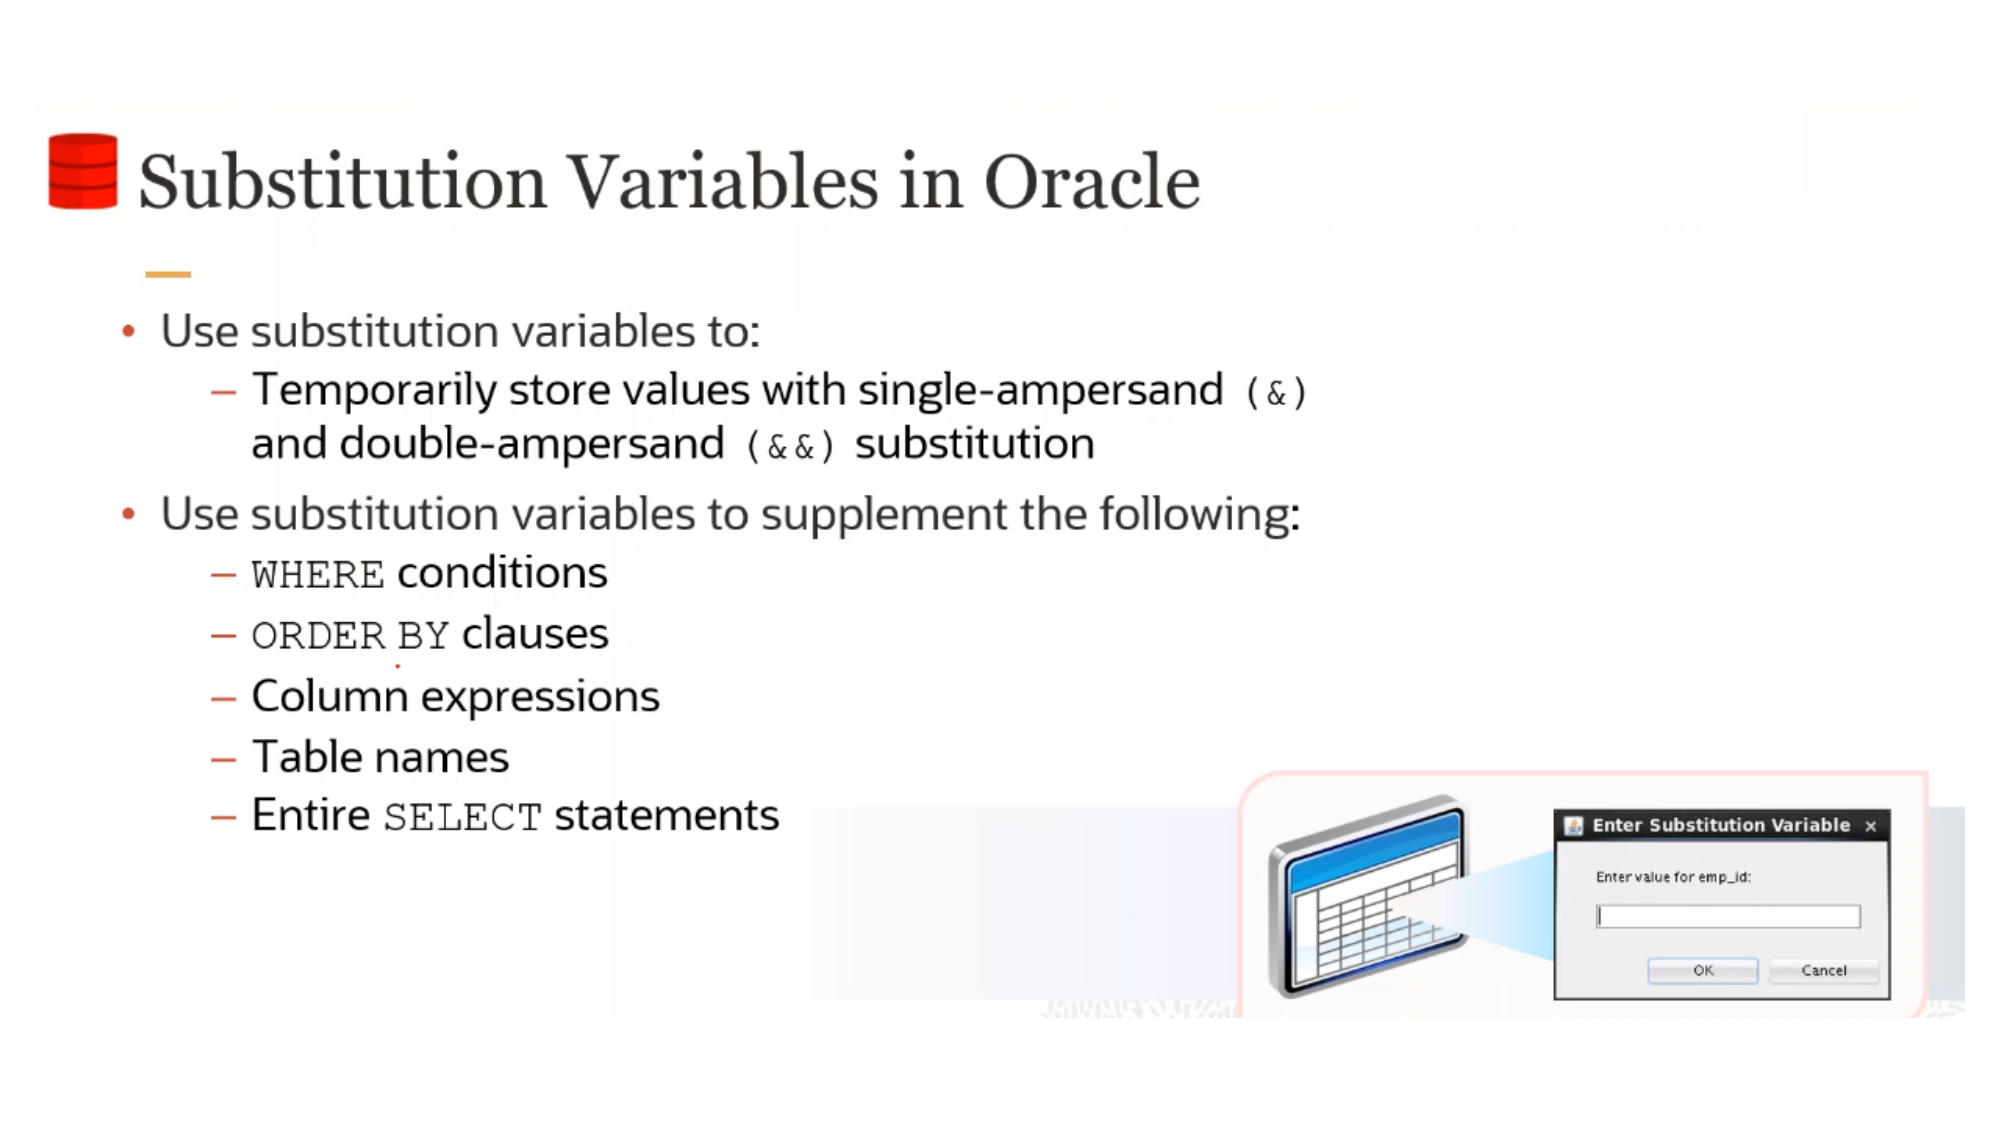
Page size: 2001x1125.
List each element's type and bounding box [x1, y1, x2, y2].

picture [35, 106, 1965, 1018]
